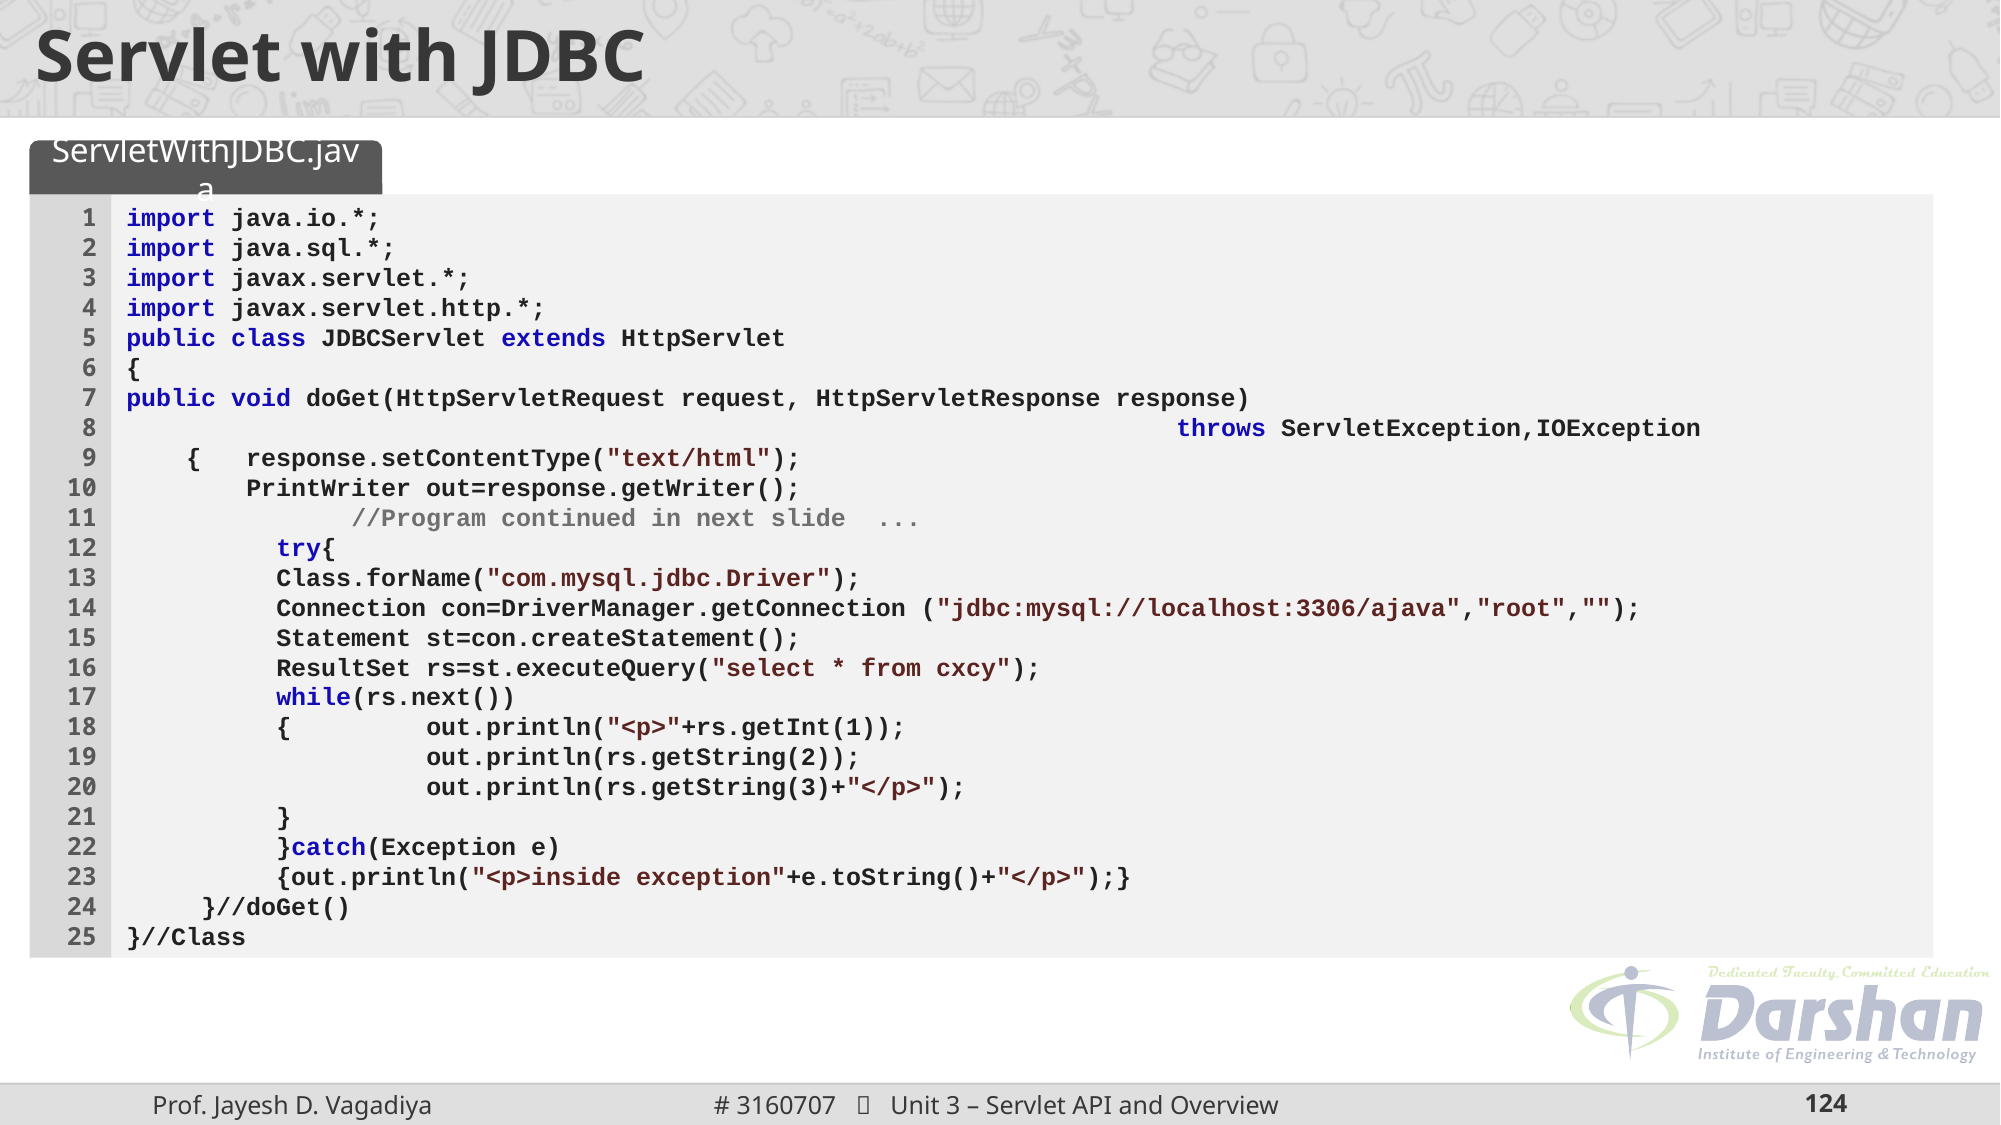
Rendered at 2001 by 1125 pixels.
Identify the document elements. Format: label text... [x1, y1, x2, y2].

text_box 1 2 3 4 5 6 7 8 9 10 11 12 13 14 15 16 17 18 19 20 21 22 23 24 25 [29, 196, 112, 958]
text_box ServletWithJDBC.java [28, 139, 384, 196]
title Servlet with JDBC [0, 0, 2000, 117]
text_box import java.io.*; import java.sql.*; import javax.servlet.*; import javax.servlet.http.*; public class JDBCServlet extends HttpServlet { public void doGet(HttpServletRequest request, HttpServletResponse response) throws ServletException,IOException { response.setContentType("text/html"); PrintWriter out=response.getWriter(); //Program continued in next slide ... try{ Class.forName("com.mysql.jdbc.Driver"); Connection con=DriverManager.getConnection ("jdbc:mysql://localhost:3306/ajava","root",""); Statement st=con.createStatement(); ResultSet rs=st.executeQuery("select * from cxcy"); while(rs.next()) { out.println("<p>"+rs.getInt(1)); out.println(rs.getString(2)); out.println(rs.getString(3)+"</p>"); } }catch(Exception e) {out.println("<p>inside exception"+e.toString()+"</p>");} }//doGet() }//Class [112, 194, 1934, 958]
text_box 1 2 3 4 5 6 7 8 9 10 11 12 13 14 15 16 17 18 19 20 21 22 23 [1570, 966, 1990, 1063]
